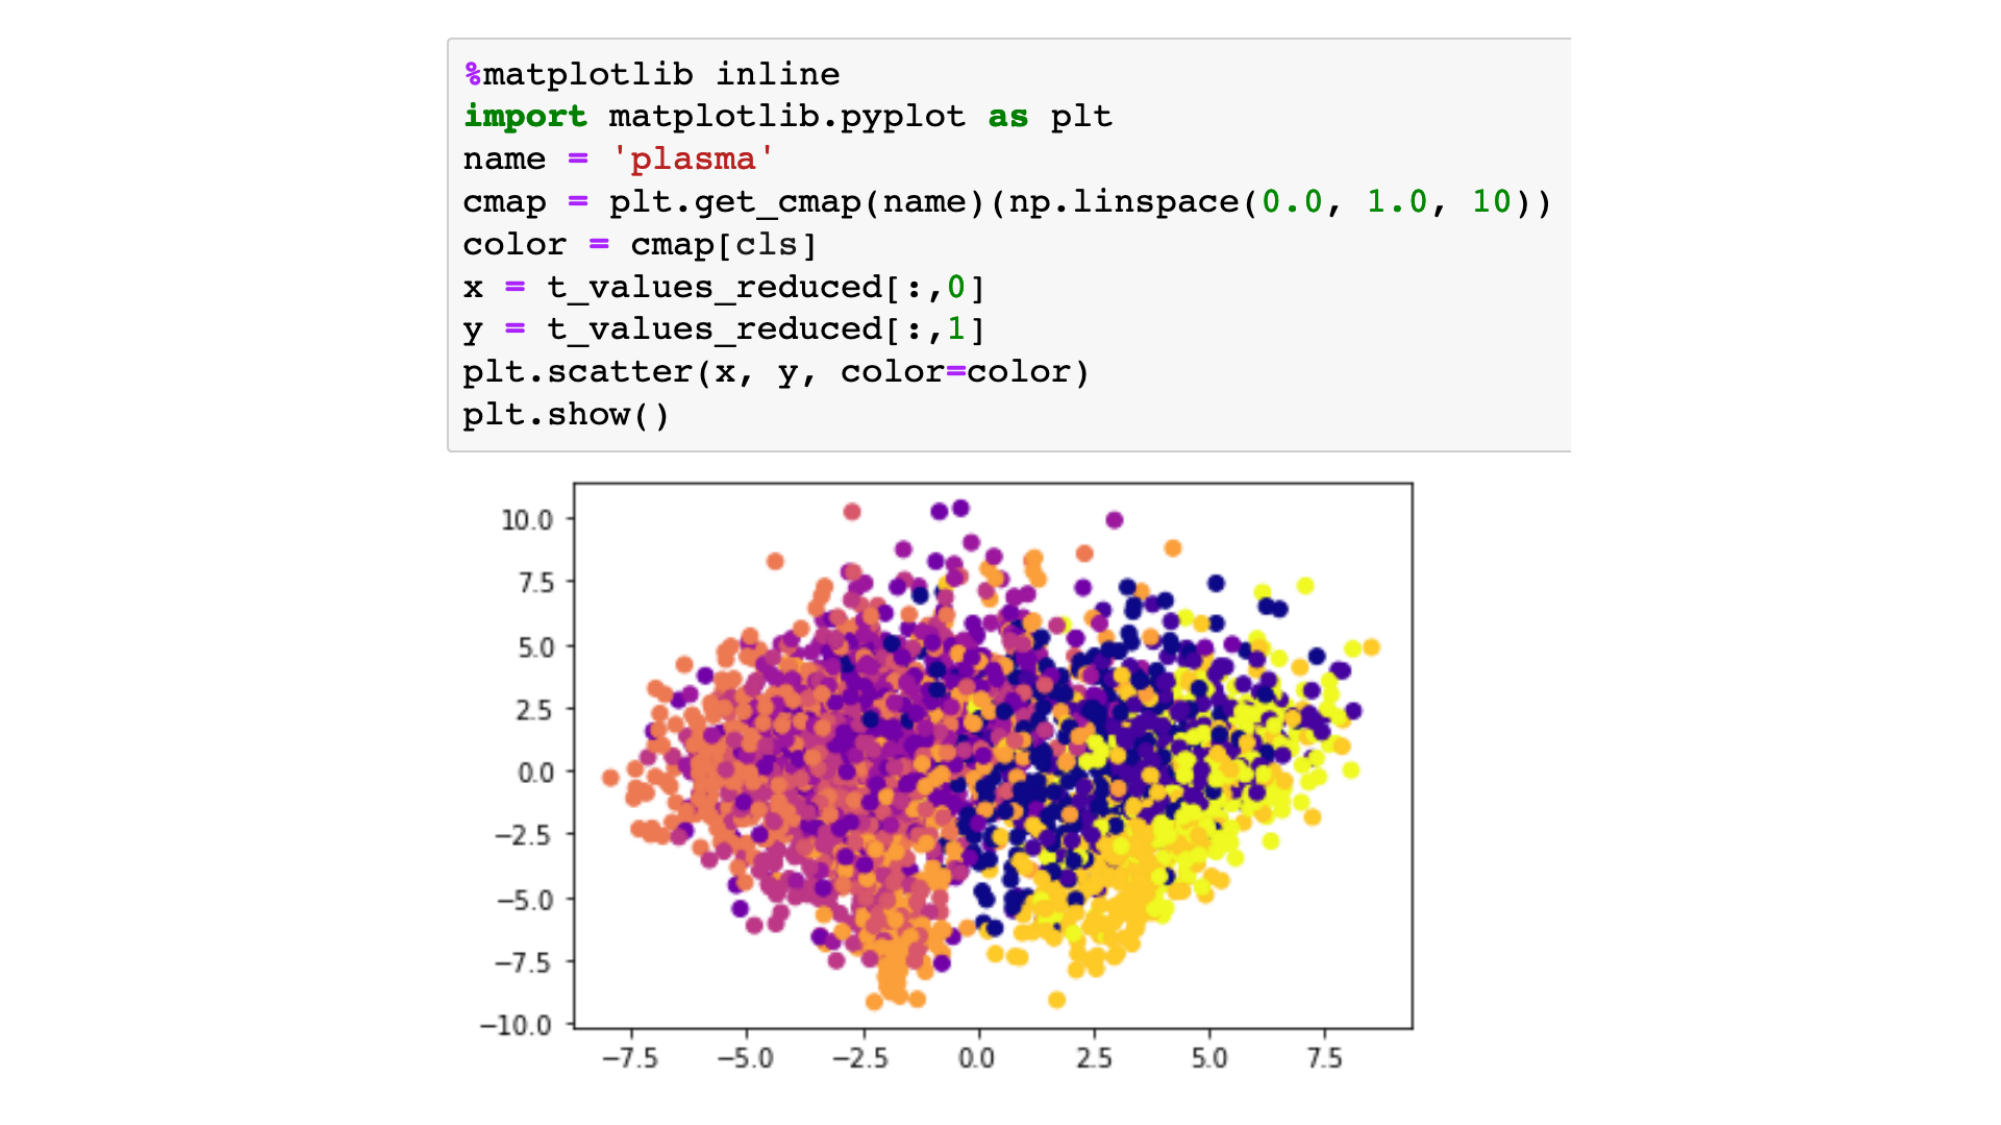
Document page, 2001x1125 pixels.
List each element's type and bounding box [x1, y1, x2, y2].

picture [426, 24, 1571, 1100]
